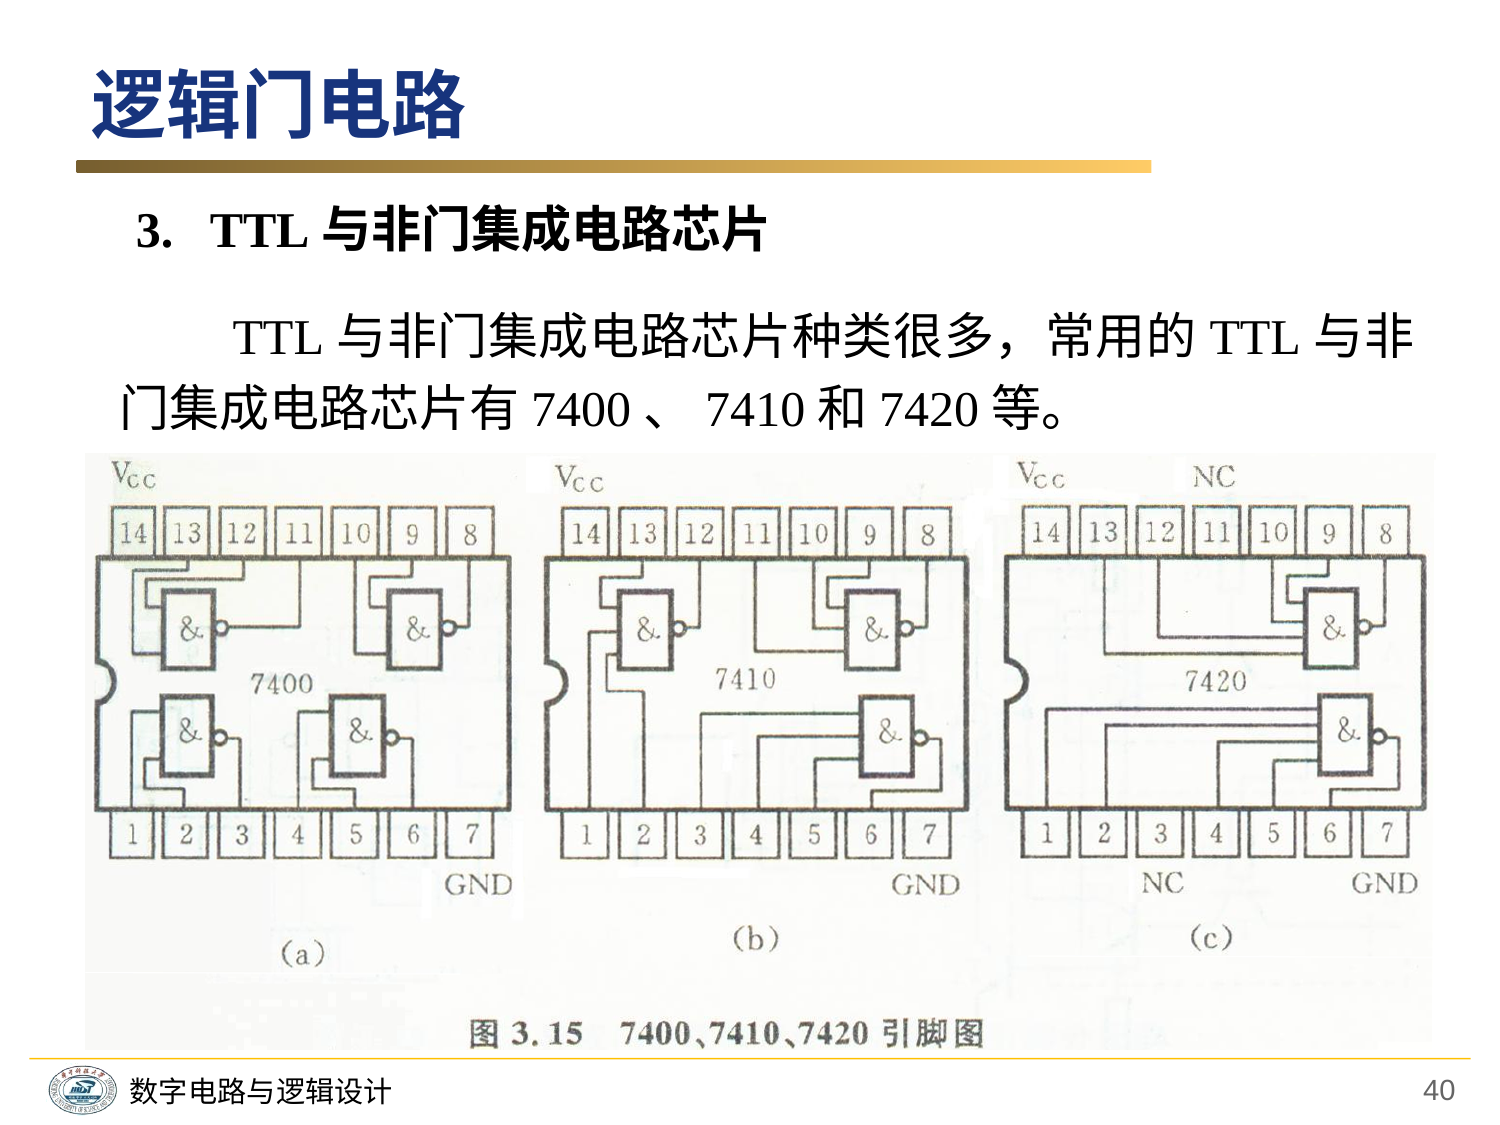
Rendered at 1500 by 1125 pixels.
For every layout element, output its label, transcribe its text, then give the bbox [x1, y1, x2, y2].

text_box 40 [1120, 1063, 1471, 1125]
text_box 数字电路与逻辑设计 [114, 1065, 429, 1116]
picture [46, 1063, 119, 1116]
text_box 逻辑门电路 [76, 45, 1424, 161]
text_box 3. TTL与非门集成电路芯片 [95, 189, 841, 265]
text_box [85, 453, 1436, 1050]
text_box TTL与非门集成电路芯片种类很多，常用的TTL与非门集成电路芯片有7400、7410和7420等。 [104, 285, 1430, 445]
